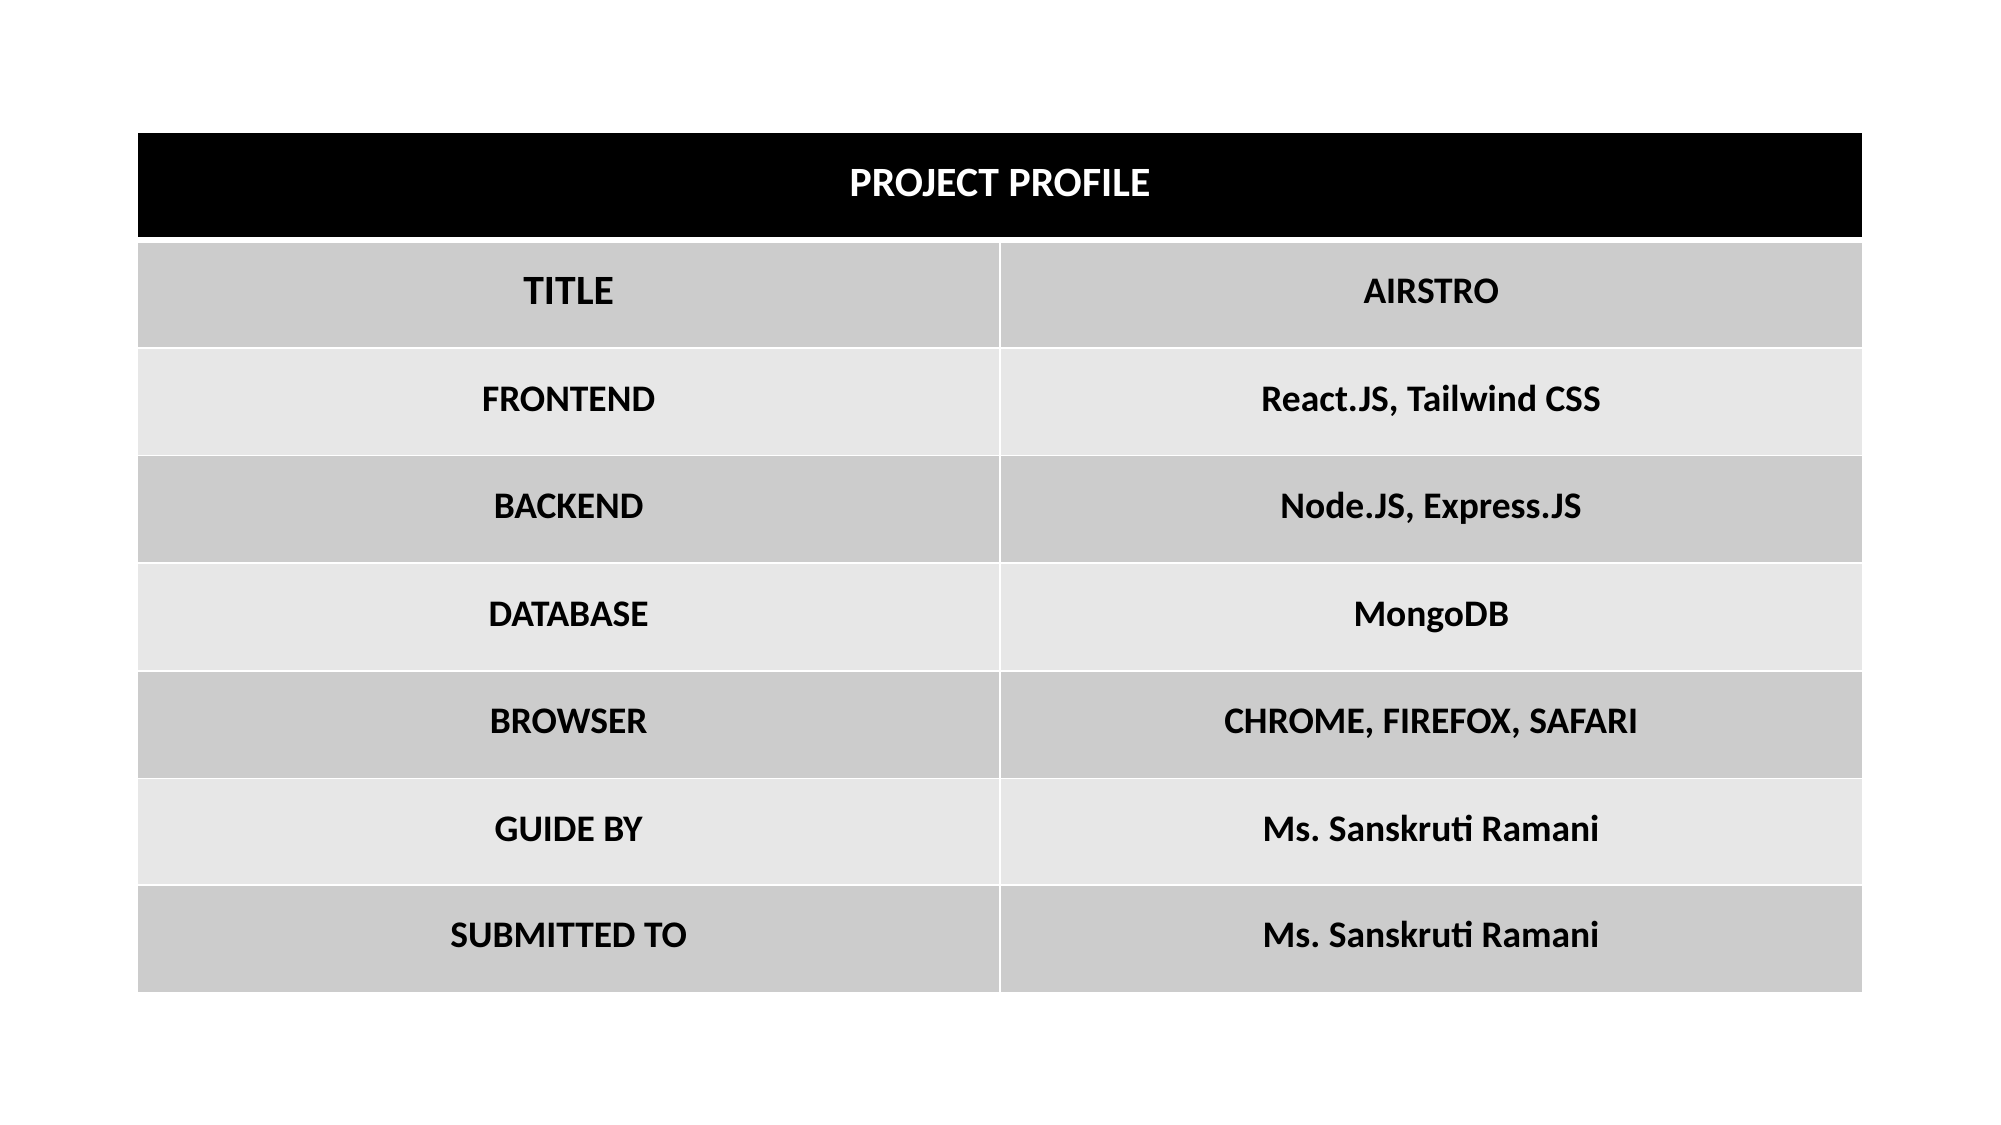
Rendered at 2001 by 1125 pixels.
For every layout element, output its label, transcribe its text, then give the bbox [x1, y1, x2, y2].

table_cell BACKEND [138, 456, 999, 562]
table_cell React.JS, Tailwind CSS [1001, 349, 1862, 455]
table_cell Ms. Sanskruti Ramani [1001, 886, 1862, 992]
table_cell GUIDE BY [138, 779, 999, 884]
table_cell Node.JS, Express.JS [1001, 456, 1862, 562]
table_cell AIRSTRO [1001, 243, 1862, 347]
table_cell FRONTEND [138, 349, 999, 455]
table_cell TITLE [138, 243, 999, 347]
table_cell DATABASE [138, 564, 999, 670]
table_cell CHROME, FIREFOX, SAFARI [1001, 672, 1862, 778]
table_cell Ms. Sanskruti Ramani [1001, 779, 1862, 884]
table_cell BROWSER [138, 672, 999, 778]
table_header PROJECT PROFILE [138, 133, 1862, 237]
table_cell MongoDB [1001, 564, 1862, 670]
table_cell SUBMITTED TO [138, 886, 999, 992]
